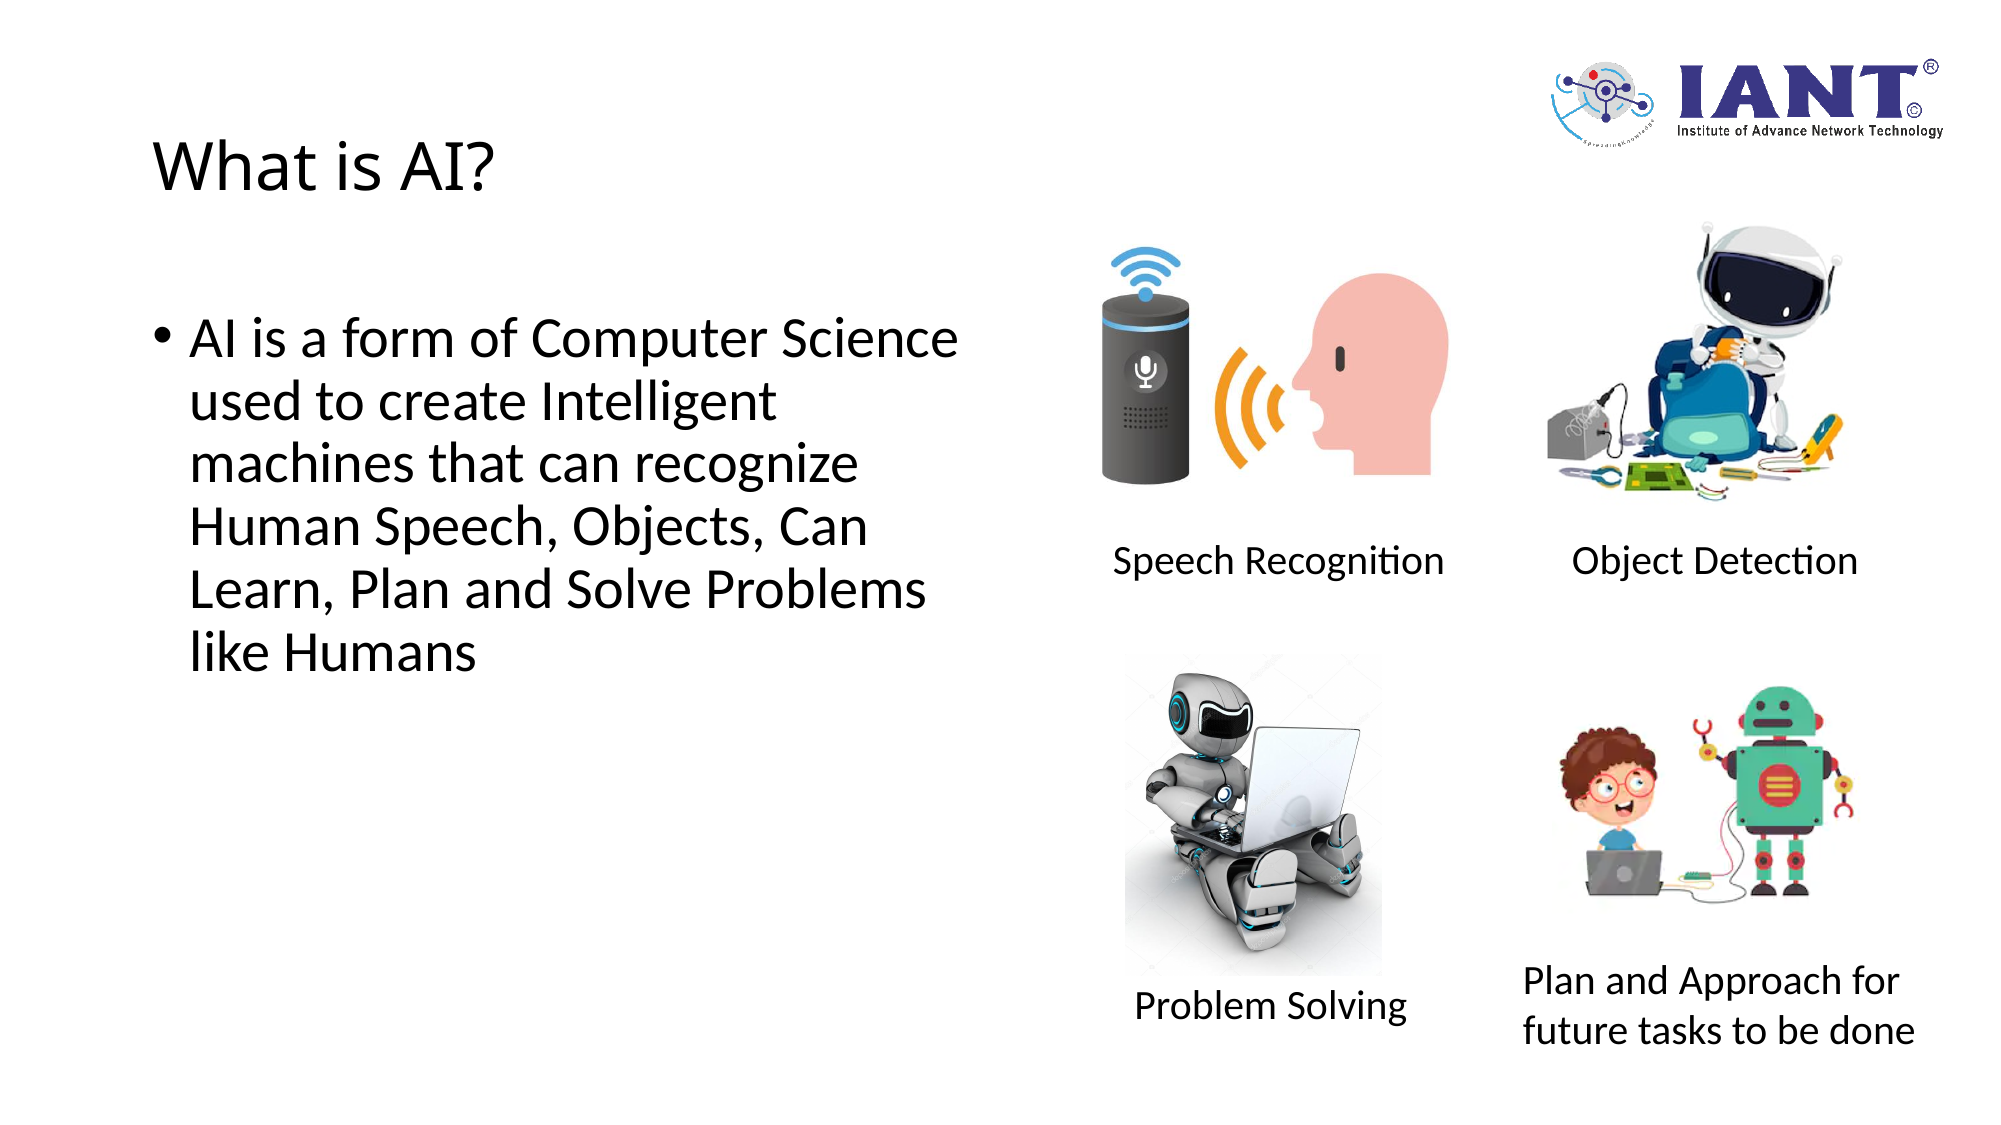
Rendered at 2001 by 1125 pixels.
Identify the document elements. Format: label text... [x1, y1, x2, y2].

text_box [1068, 201, 1948, 1062]
title What is AI? [137, 59, 1863, 278]
picture [1529, 37, 1972, 158]
list AI is a form of Computer Science used to create Intelligent machines that can recognize Human Speech, Objects, Can Learn, Plan and Solve Problems like Humans [137, 299, 1015, 933]
